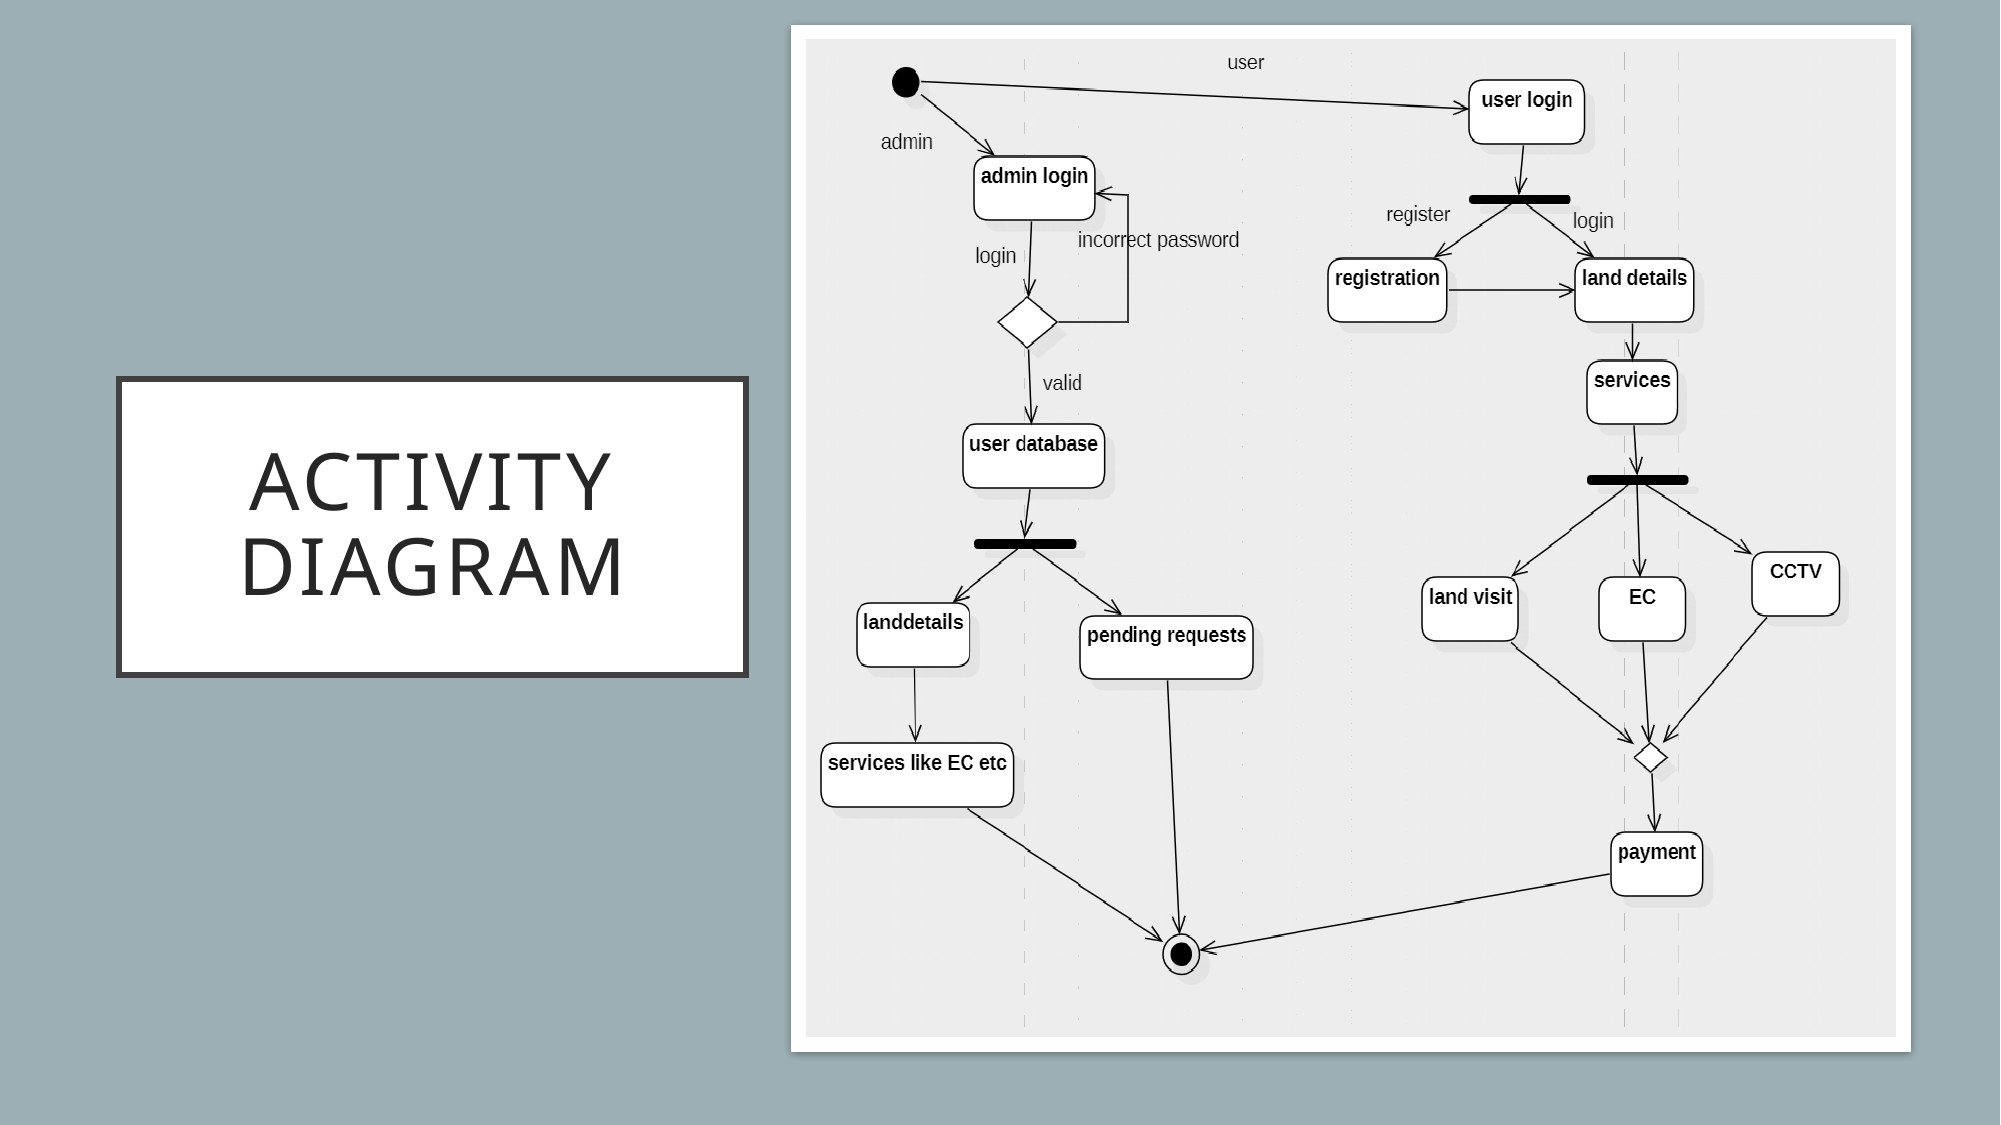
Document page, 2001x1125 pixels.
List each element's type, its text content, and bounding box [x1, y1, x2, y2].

picture [806, 39, 1897, 1038]
title ACTIVITY DIAGRAM [116, 376, 749, 678]
